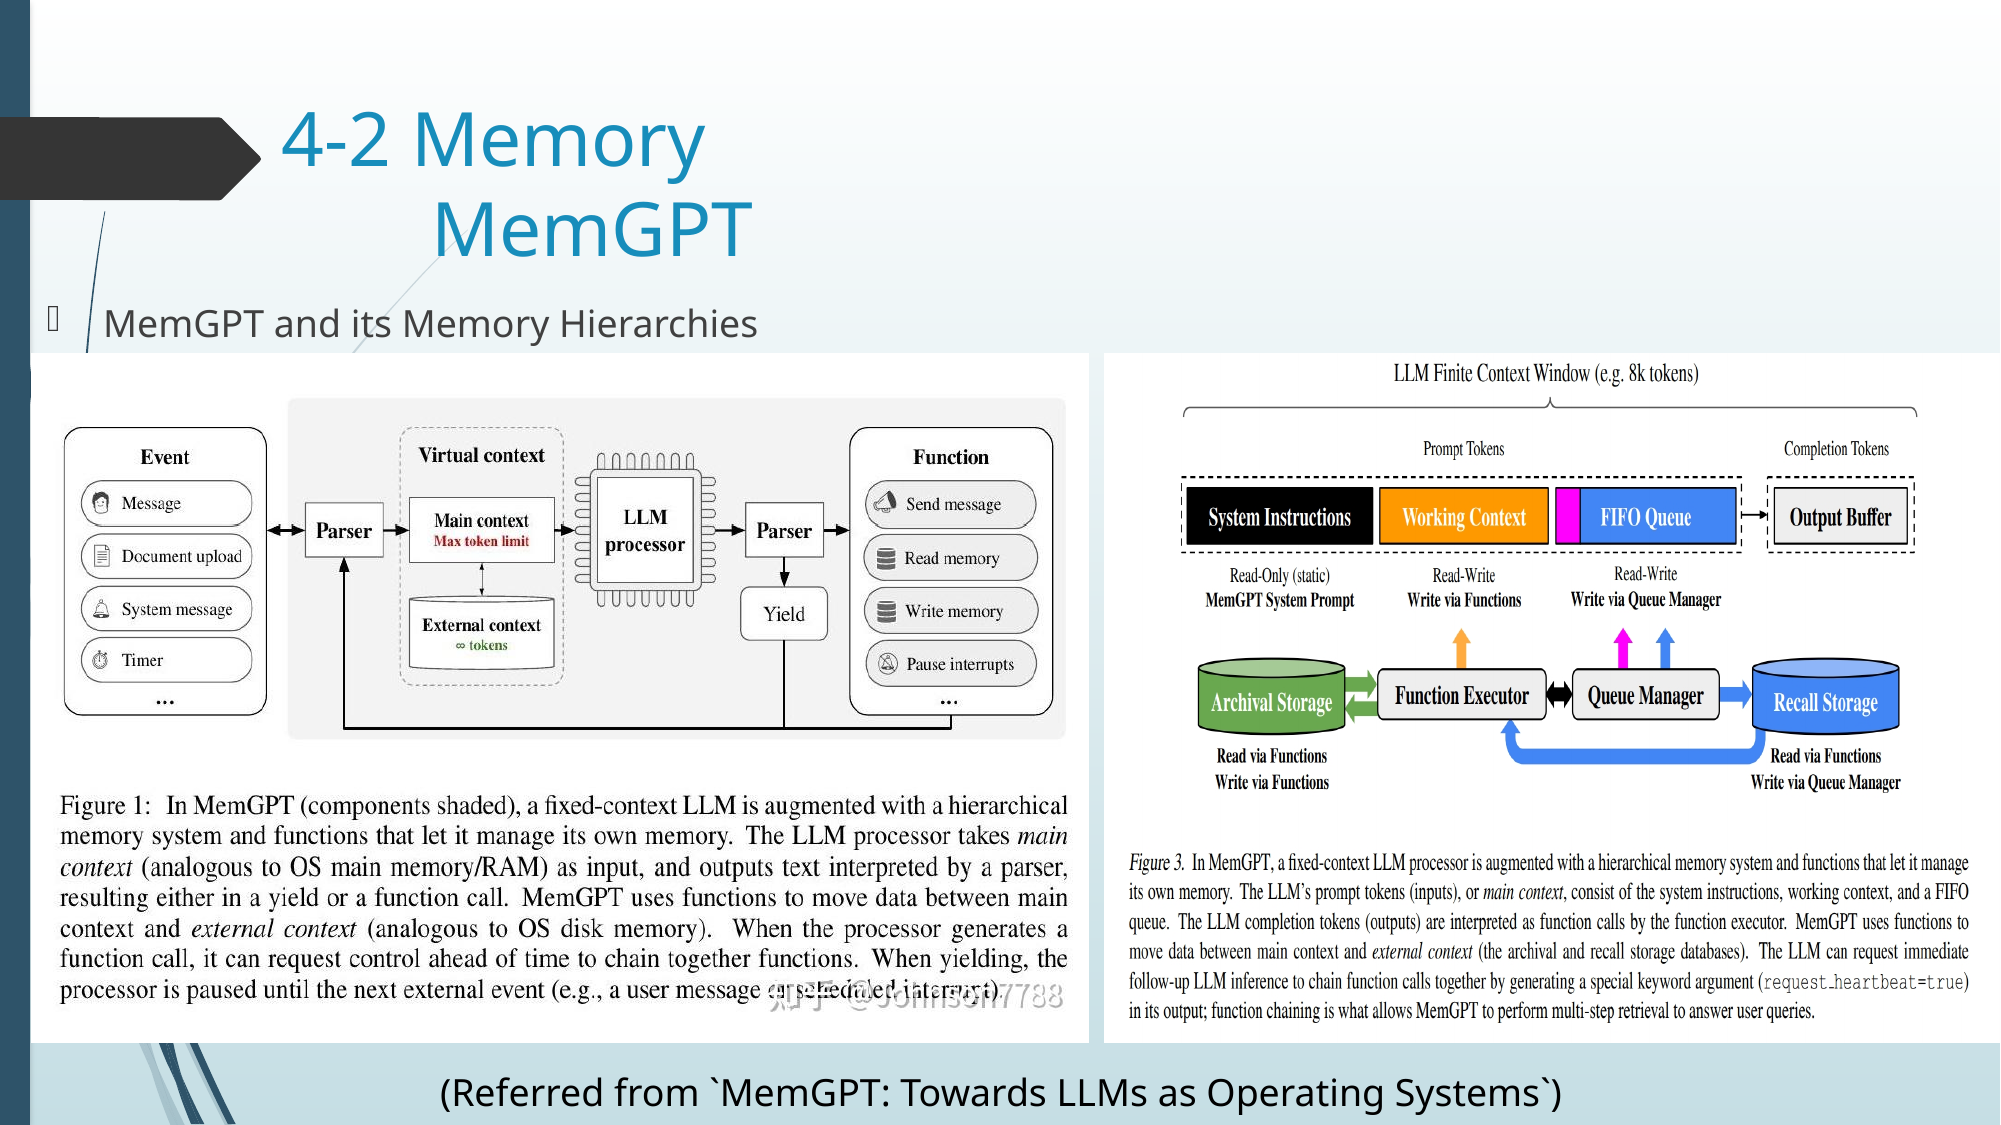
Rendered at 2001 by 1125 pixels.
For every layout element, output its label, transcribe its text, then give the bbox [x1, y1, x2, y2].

picture [1104, 353, 2000, 1043]
picture [31, 353, 1089, 1043]
list MemGPT and its Memory Hierarchies [31, 292, 1494, 969]
text_box (Referred from `MemGPT: Towards LLMs as Operating Systems`) [425, 1061, 2000, 1121]
title 4-2 Memory MemGPT [266, 83, 1729, 294]
